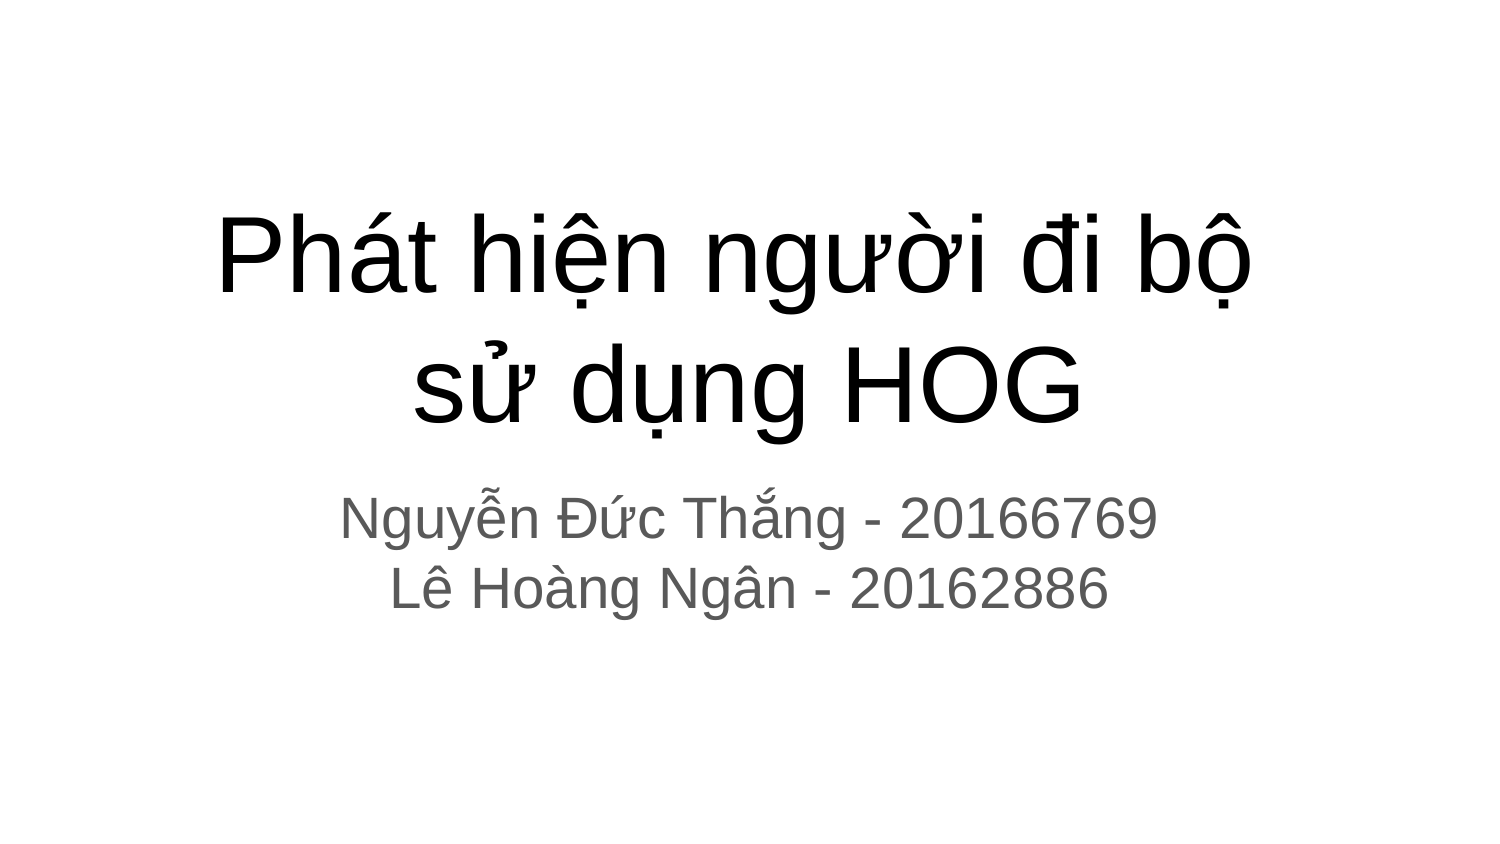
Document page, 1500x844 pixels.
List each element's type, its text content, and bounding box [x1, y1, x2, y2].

subtitle Nguyễn Đức Thắng - 20166769 Lê Hoàng Ngân - 20162886 [51, 464, 1449, 639]
title Phát hiện người đi bộ sử dụng HOG [51, 122, 1449, 459]
